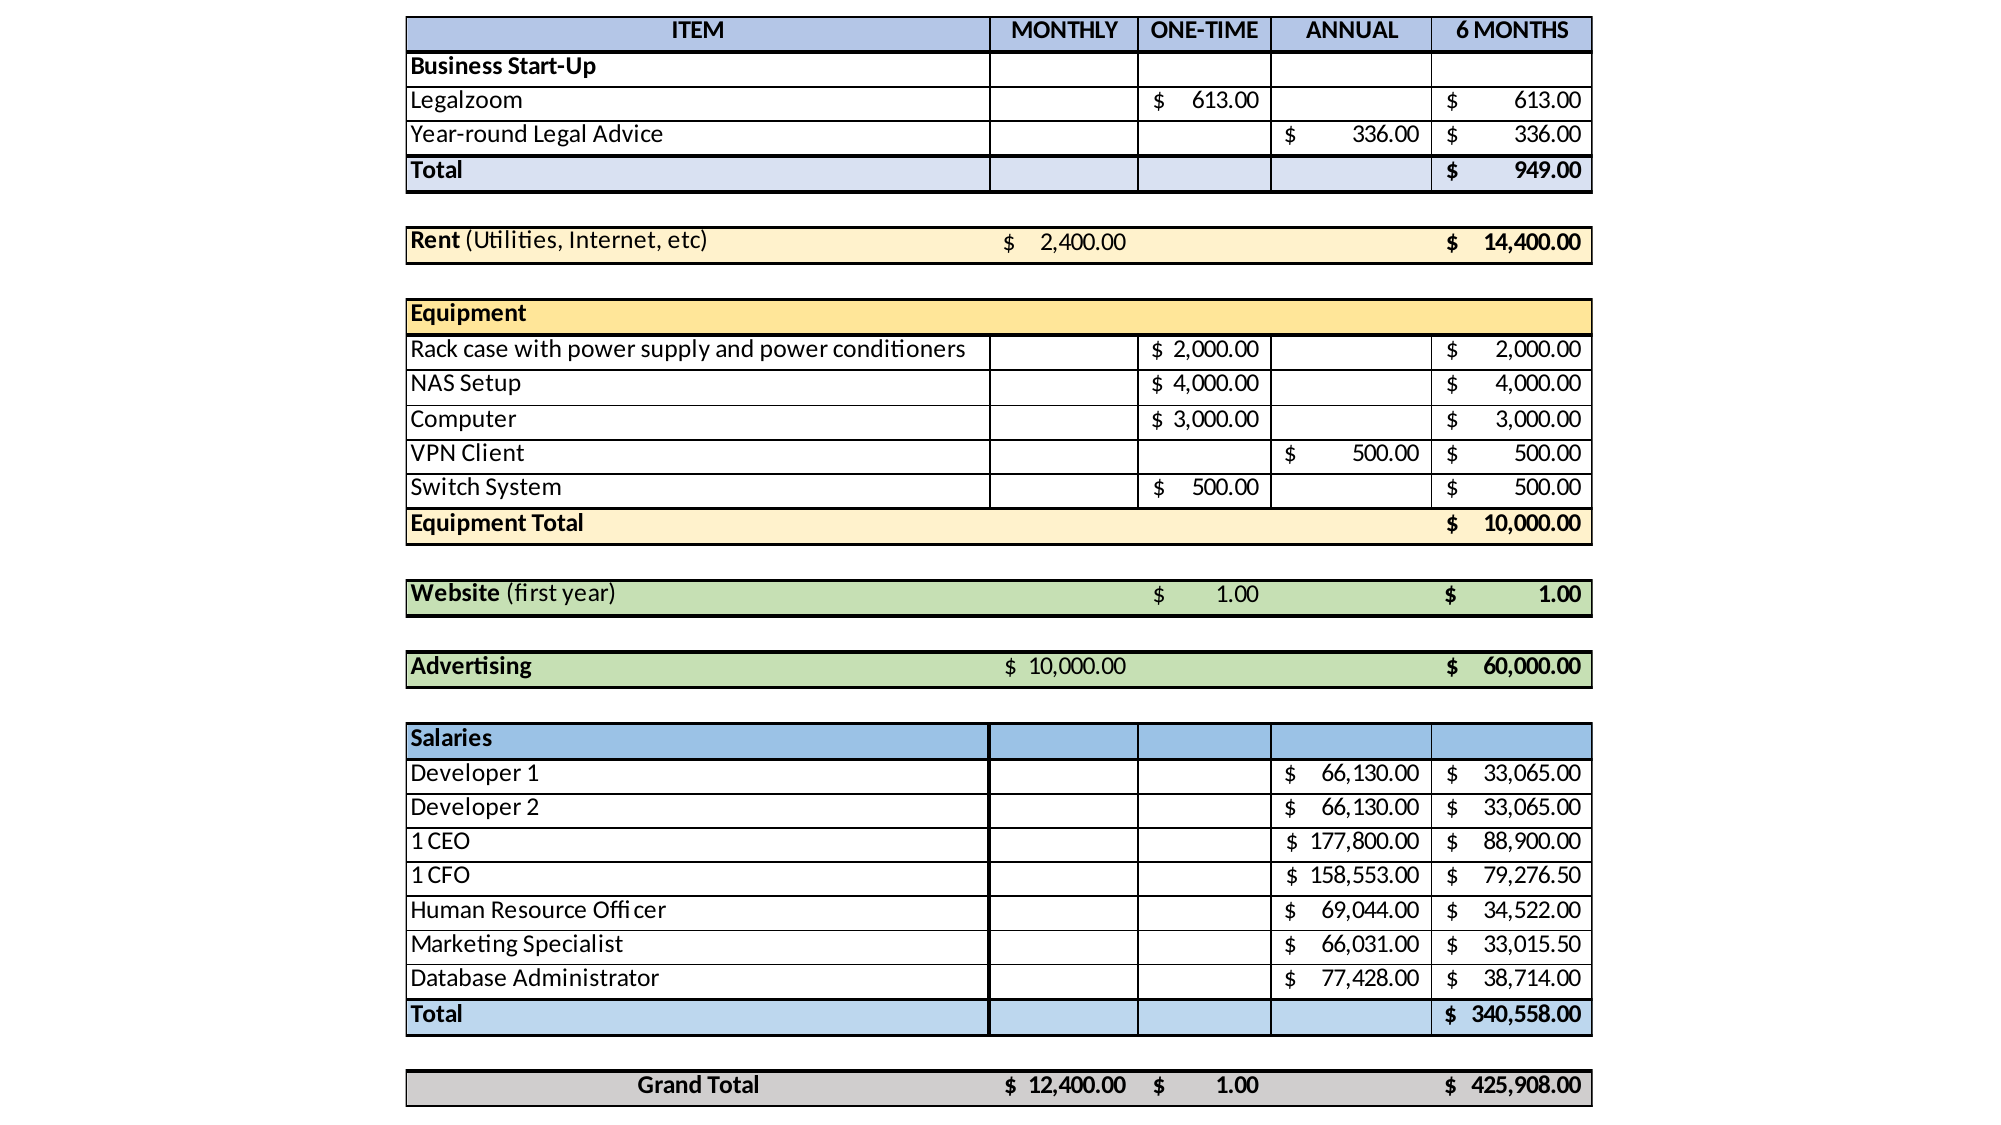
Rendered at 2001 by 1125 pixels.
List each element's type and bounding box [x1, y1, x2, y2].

picture [405, 16, 1595, 1109]
